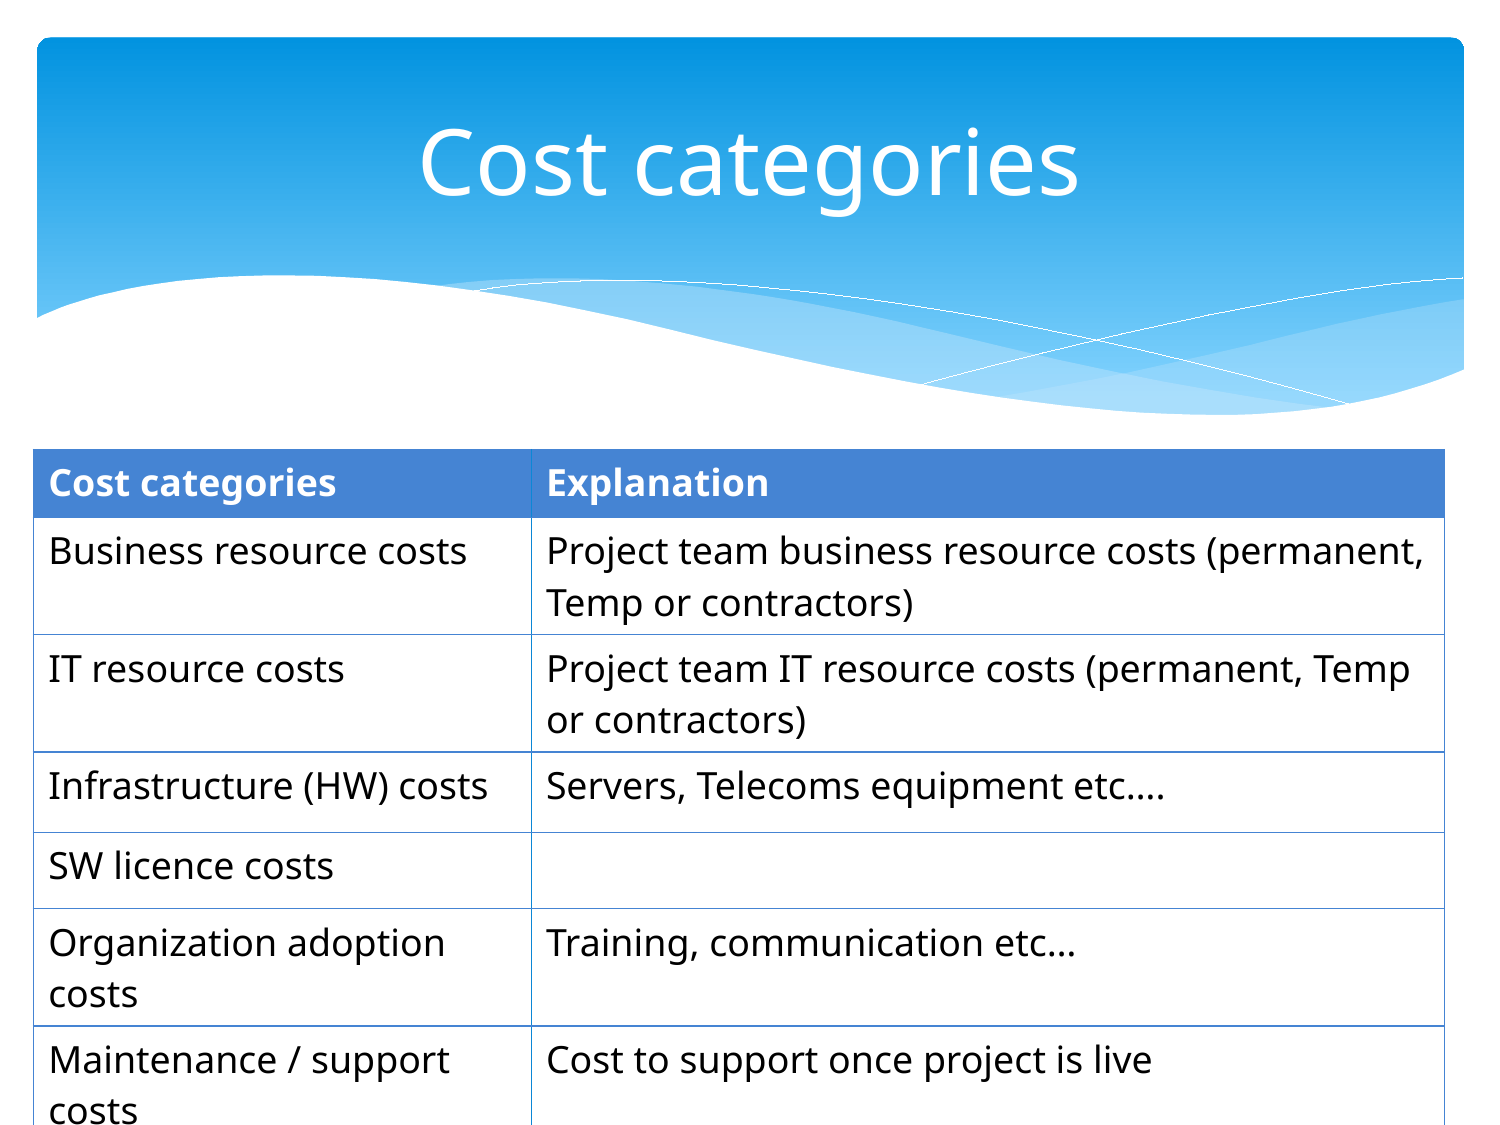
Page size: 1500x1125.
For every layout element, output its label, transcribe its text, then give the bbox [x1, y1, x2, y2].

table_cell SW licence costs [34, 833, 531, 908]
table_cell Maintenance / support costs [34, 1027, 531, 1125]
table_cell Project team business resource costs (permanent, Temp or contractors) [532, 518, 1444, 634]
table_cell Project team IT resource costs (permanent, Temp or contractors) [532, 635, 1444, 751]
table_cell Business resource costs [34, 518, 531, 634]
table_cell Training, communication etc… [532, 909, 1444, 1025]
table_cell Cost to support once project is live [532, 1027, 1444, 1125]
table_cell [532, 833, 1444, 908]
table_cell Infrastructure (HW) costs [34, 753, 531, 832]
table_cell Organization adoption costs [34, 909, 531, 1025]
table_header Explanation [532, 450, 1444, 517]
table_header Cost categories [34, 450, 531, 517]
table_cell Servers, Telecoms equipment etc…. [532, 753, 1444, 832]
table_cell IT resource costs [34, 635, 531, 751]
title Cost categories [75, 55, 1425, 261]
